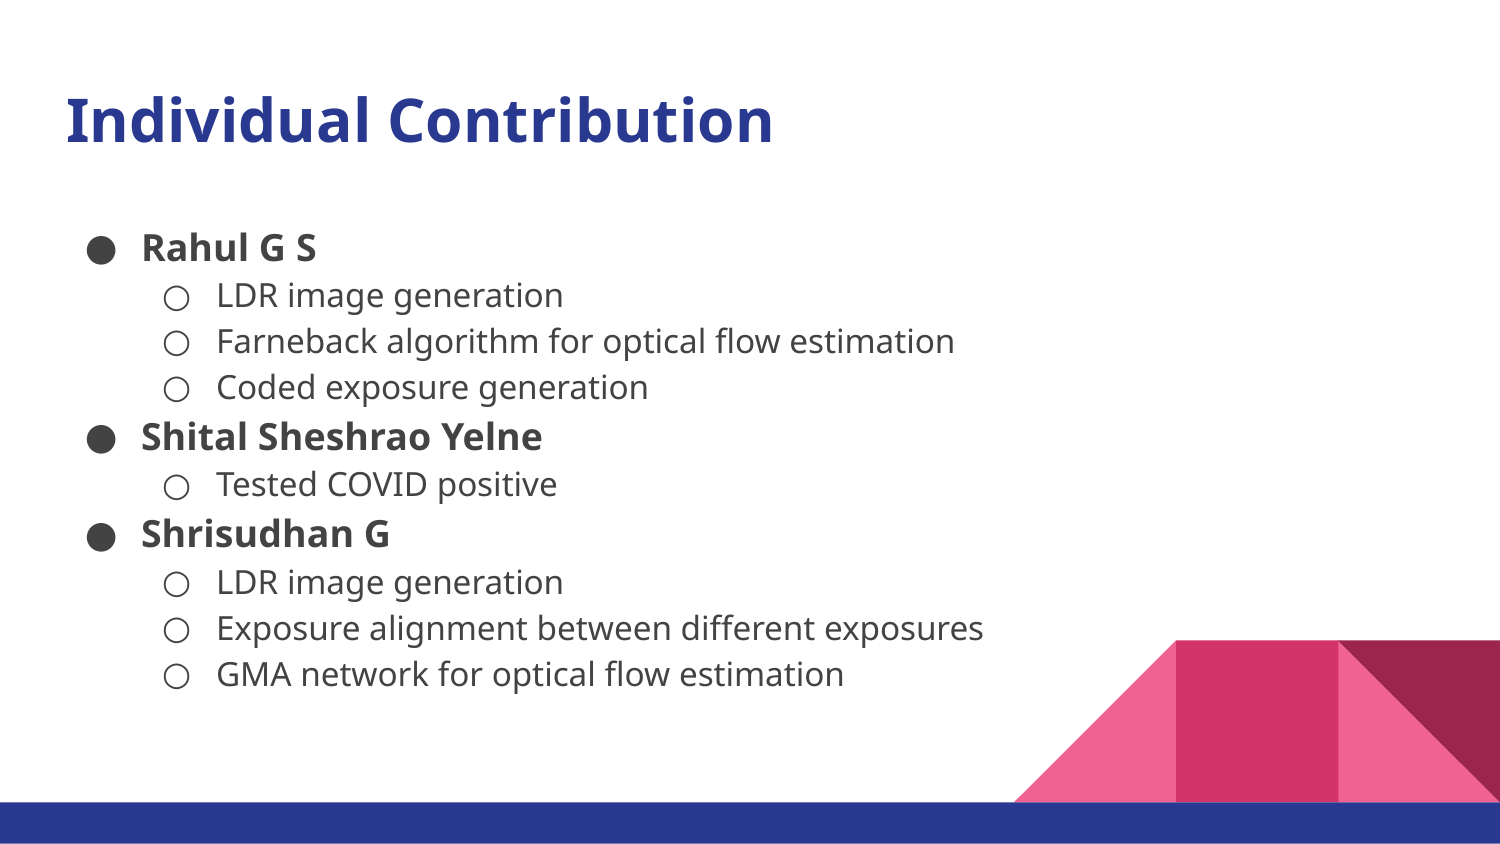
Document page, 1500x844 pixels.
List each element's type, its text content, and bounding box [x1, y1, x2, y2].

list Rahul G S LDR image generation Farneback algorithm for optical flow estimation Coded exposure generation Shital Sheshrao Yelne Tested COVID positive Shrisudhan G LDR image generation Exposure alignment between different exposures GMA network for optical flow estimation [51, 201, 1449, 750]
title Individual Contribution [51, 67, 1449, 167]
